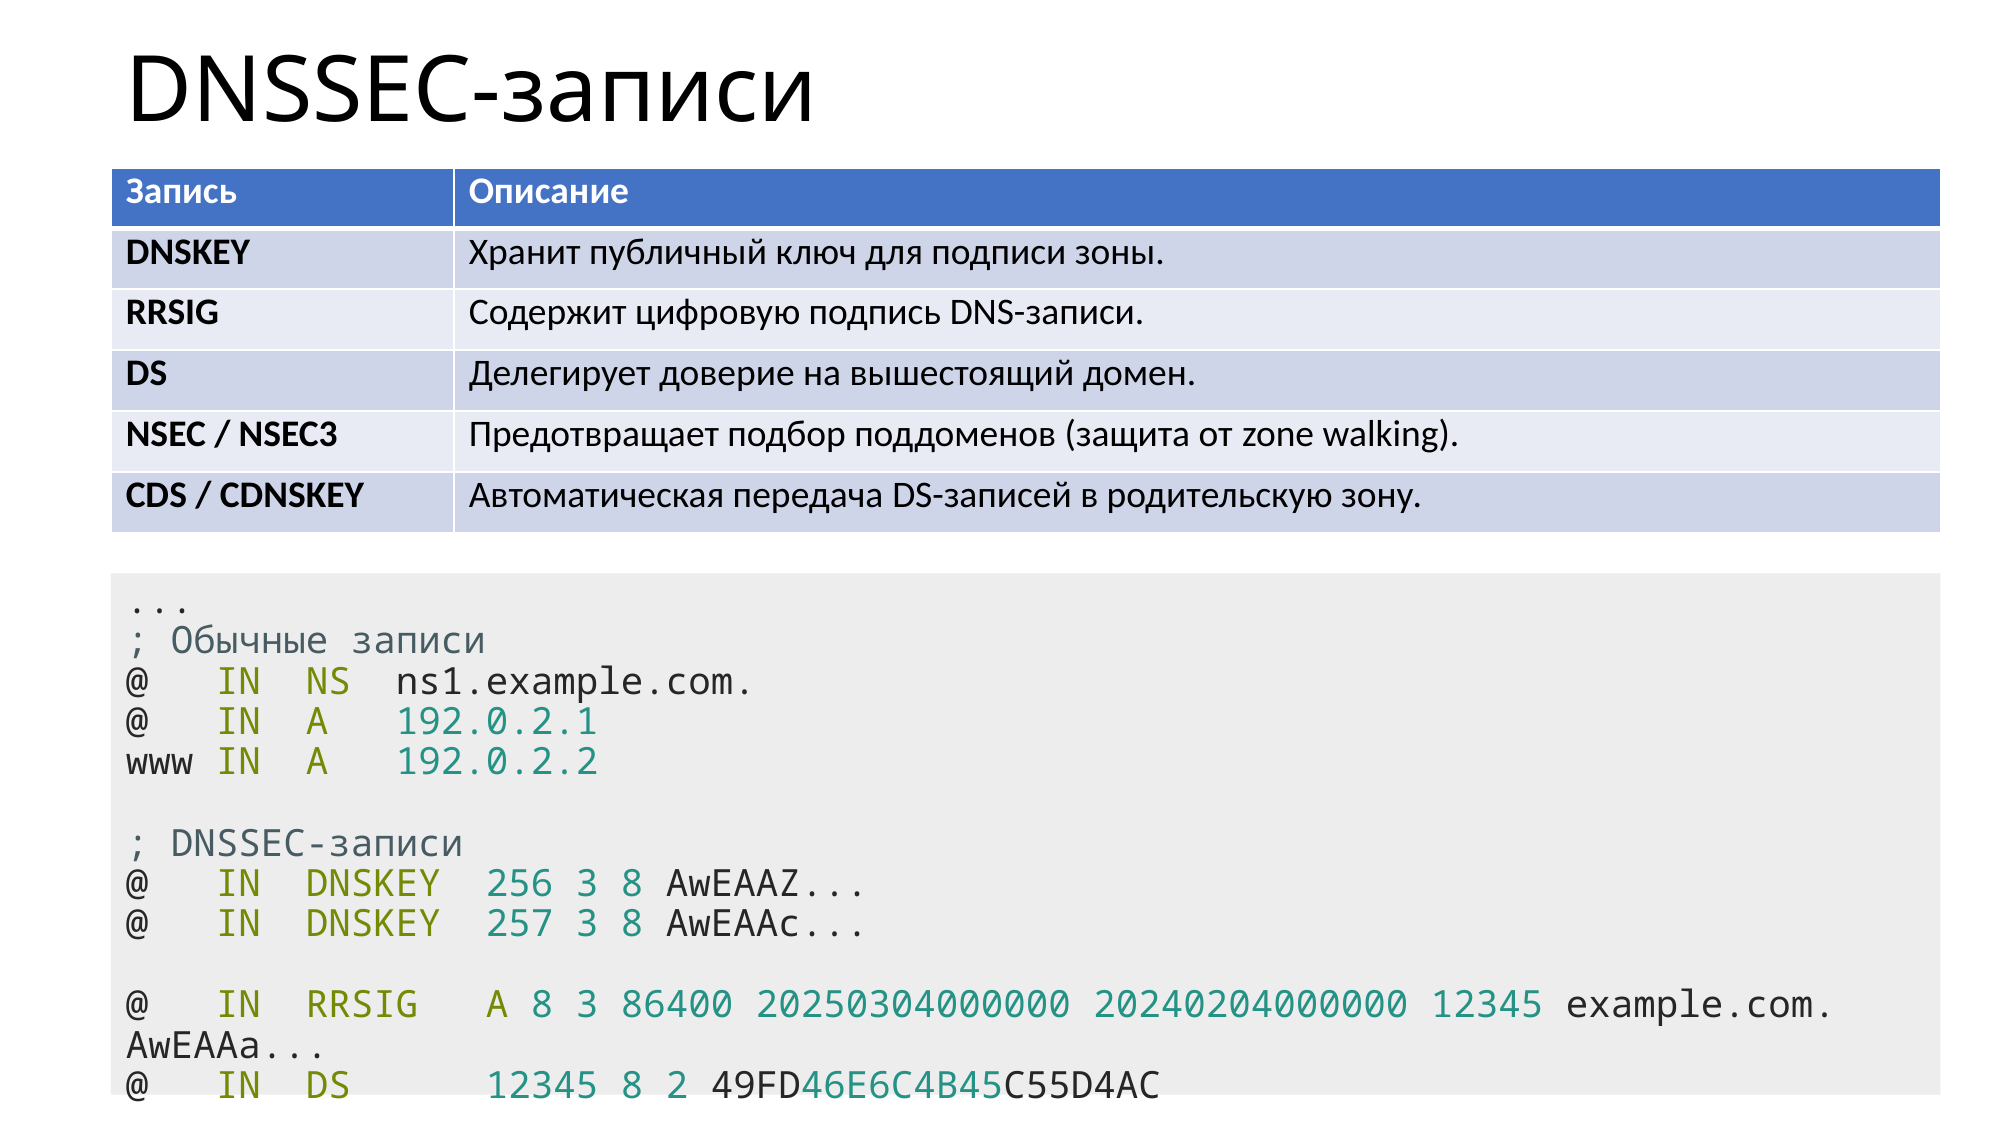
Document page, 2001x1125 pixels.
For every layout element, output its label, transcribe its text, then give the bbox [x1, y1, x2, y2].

table_cell DS [112, 351, 453, 410]
list ... ; Обычные записи @ IN NS ns1.example.com. @ IN A 192.0.2.1 www IN A 192.0.2.2 ; DNSSEC-записи @ IN DNSKEY 256 3 8 AwEAAZ... @ IN DNSKEY 257 3 8 AwEAAc... @ IN RRSIG A 8 3 86400 20250304000000 20240204000000 12345 example.com. AwEAAa... @ IN DS 12345 8 2 49FD46E6C4B45C55D4AC [110, 573, 1941, 1095]
table_cell DNSKEY [112, 231, 453, 288]
title DNSSEC-записи [110, 30, 1836, 153]
table_cell Хранит публичный ключ для подписи зоны. [455, 231, 1940, 288]
table_cell RRSIG [112, 290, 453, 349]
table_cell Автоматическая передача DS-записей в родительскую зону. [455, 473, 1940, 532]
table_cell NSEC / NSEC3 [112, 412, 453, 471]
table_header Описание [455, 169, 1940, 226]
table_cell Делегирует доверие на вышестоящий домен. [455, 351, 1940, 410]
table_header Запись [112, 169, 453, 226]
table_cell CDS / CDNSKEY [112, 473, 453, 532]
table_cell Содержит цифровую подпись DNS-записи. [455, 290, 1940, 349]
table_cell Предотвращает подбор поддоменов (защита от zone walking). [455, 412, 1940, 471]
